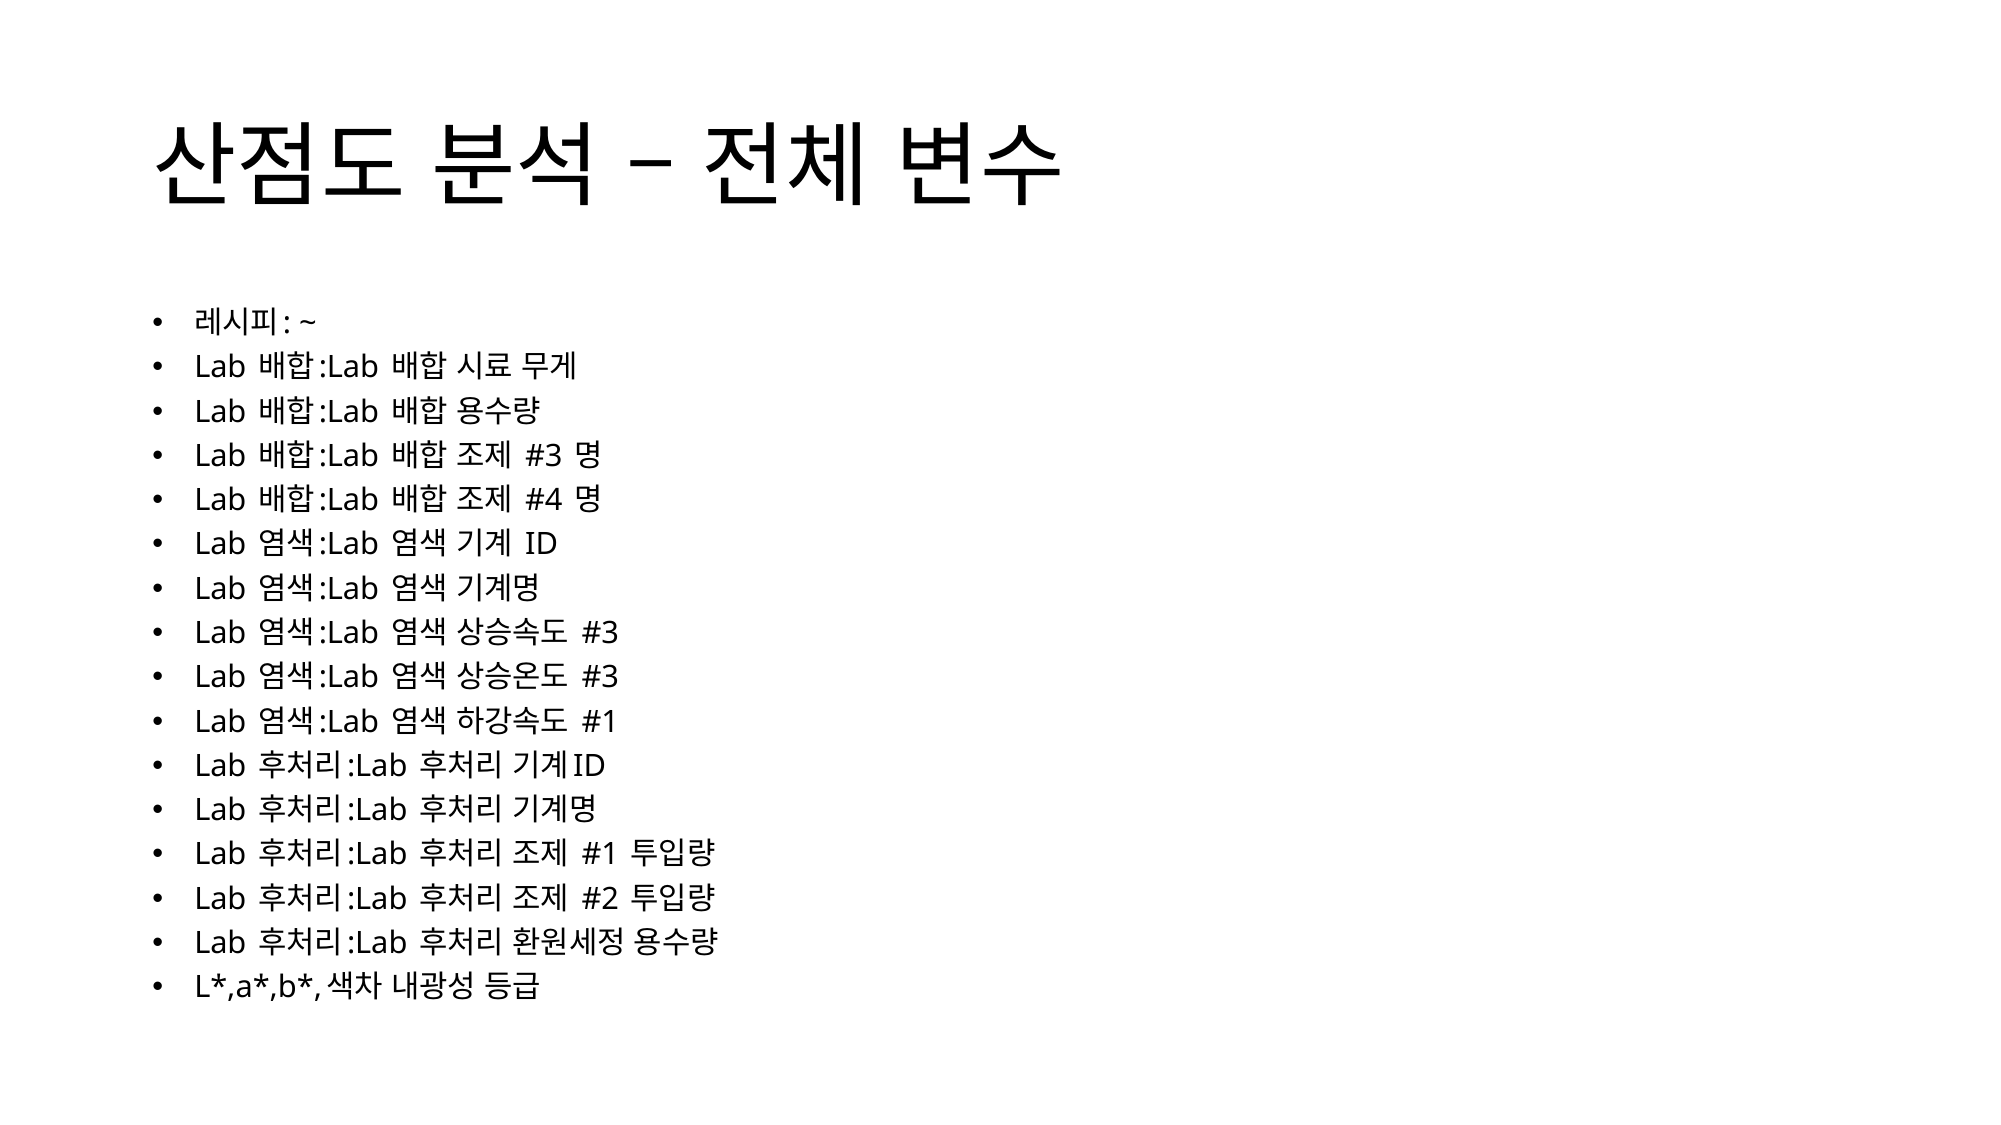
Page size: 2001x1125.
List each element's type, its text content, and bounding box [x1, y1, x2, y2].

title 산점도 분석 – 전체 변수 [137, 59, 1863, 278]
list 레시피: ~ Lab 배합:Lab 배합 시료 무게 Lab 배합:Lab 배합 용수량 Lab 배합:Lab 배합 조제 #3 명 Lab 배합:Lab 배합 조제 #4 명 Lab 염색:Lab 염색 기계 ID Lab 염색:Lab 염색 기계명 Lab 염색:Lab 염색 상승속도 #3 Lab 염색:Lab 염색 상승온도 #3 Lab 염색:Lab 염색 하강속도 #1 Lab 후처리:Lab 후처리 기계ID Lab 후처리:Lab 후처리 기계명 Lab 후처리:Lab 후처리 조제 #1 투입량 Lab 후처리:Lab 후처리 조제 #2 투입량 Lab 후처리:Lab 후처리 환원세정 용수량 L*,a*,b*,색차 내광성 등급 [137, 299, 1863, 1014]
